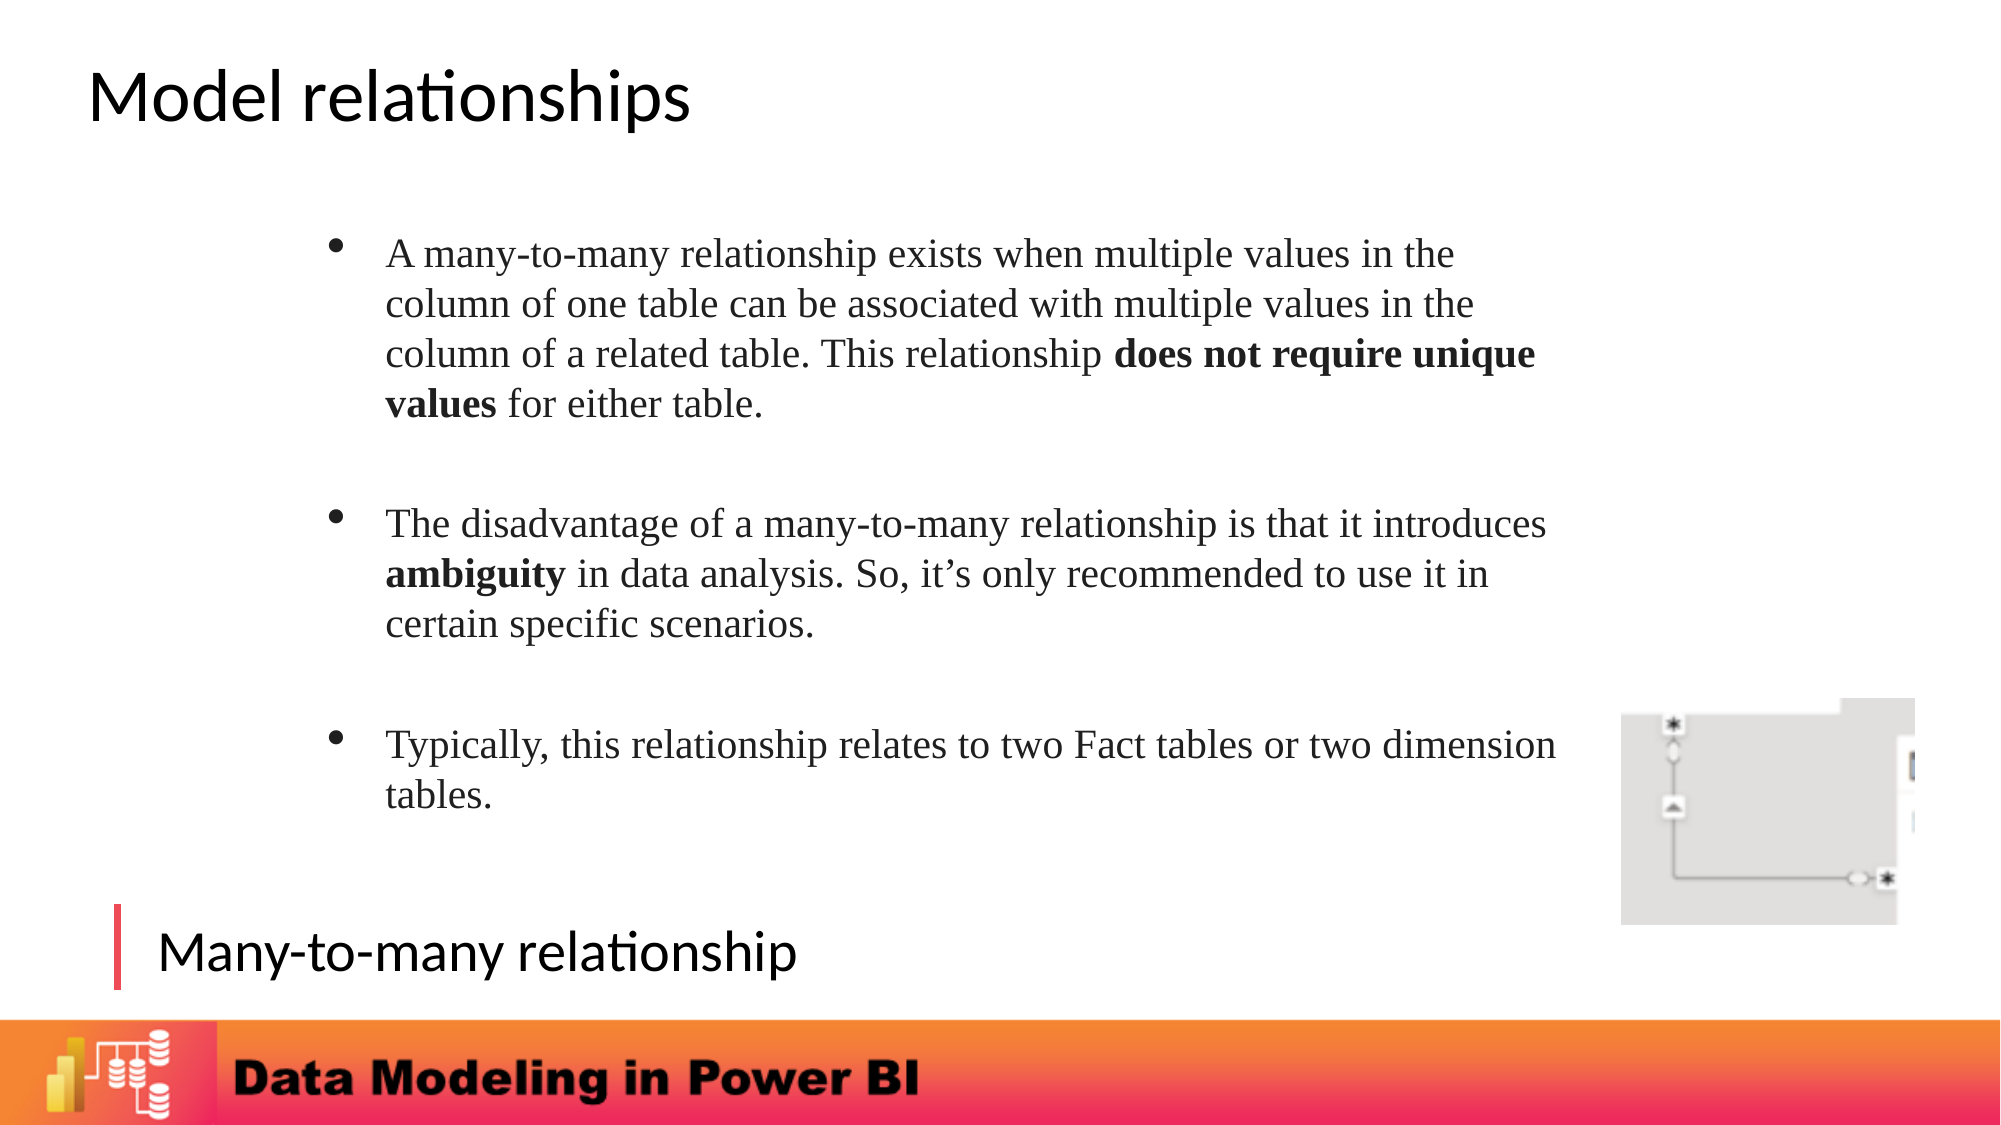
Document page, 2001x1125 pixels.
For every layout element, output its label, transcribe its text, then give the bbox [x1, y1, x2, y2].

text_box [117, 903, 819, 992]
picture [0, 0, 2001, 1125]
text_box Model relationships [72, 38, 708, 144]
text_box A many-to-many relationship exists when multiple values in the column of one table can be associated with multiple values in the column of a related table. This relationship does not require unique values for either table. The disadvantage of a many-to-many relationship is that it introduces ambiguity in data analysis. So, it’s only recommended to use it in certain specific scenarios. Typically, this relationship relates to two Fact tables or two dimension tables. [314, 217, 1594, 825]
